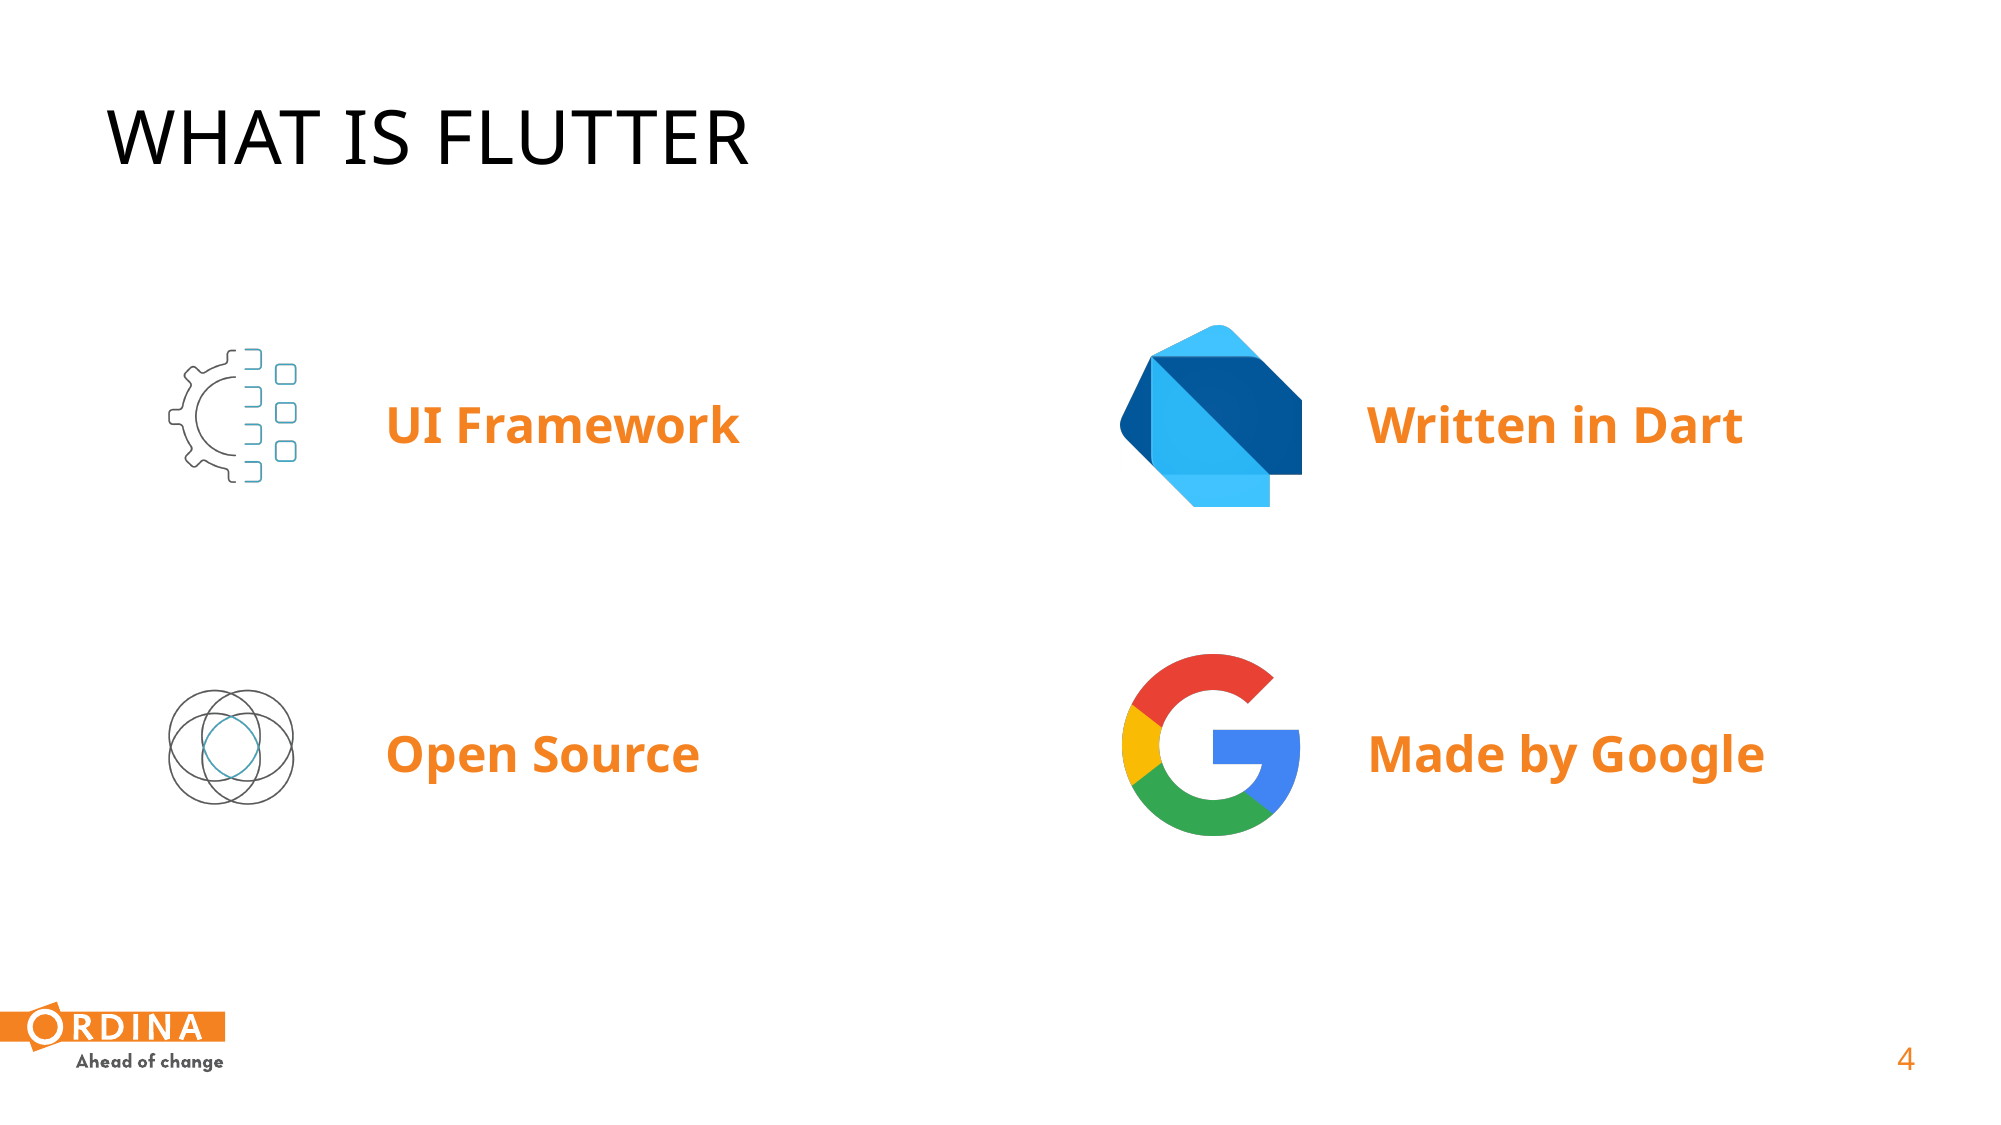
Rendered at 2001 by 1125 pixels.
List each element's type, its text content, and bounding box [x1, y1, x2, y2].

title What is Flutter [106, 97, 1916, 171]
picture [139, 653, 322, 836]
list Written in Dart [1367, 325, 1951, 507]
picture [1119, 653, 1302, 836]
picture [139, 324, 322, 507]
list UI Framework [385, 325, 970, 507]
slide_number 4 [1830, 1039, 1916, 1081]
list Open Source [385, 654, 970, 836]
list Made by Google [1367, 654, 1951, 836]
picture [1119, 324, 1302, 507]
